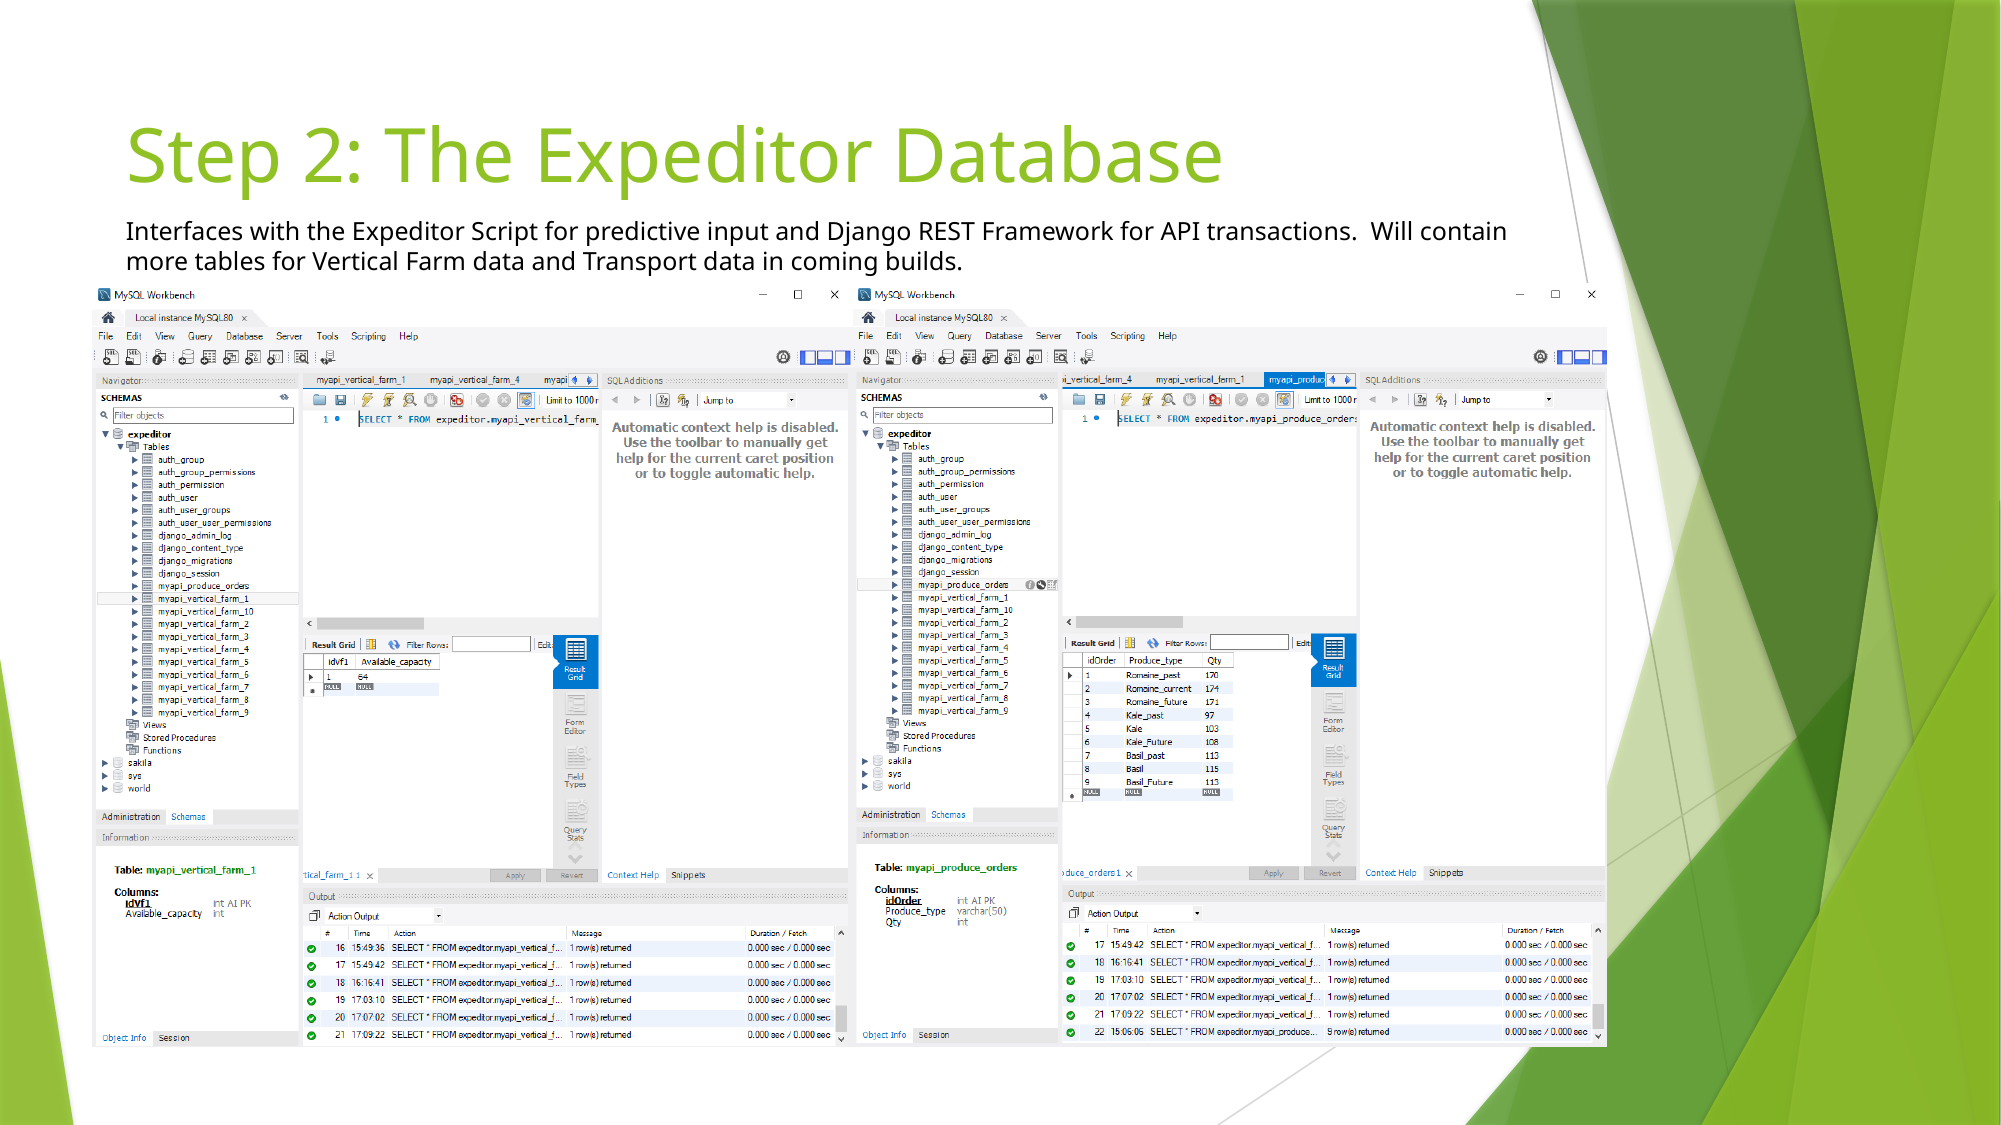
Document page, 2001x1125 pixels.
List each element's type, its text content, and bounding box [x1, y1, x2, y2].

text_box Interfaces with the Expeditor Script for predictive input and Django REST Framework for API transactions. Will contain more tables for Vertical Farm data and Transport data in coming builds. [111, 208, 1541, 282]
title Step 2: The Expeditor Database [111, 99, 1522, 208]
picture [91, 283, 1608, 1048]
